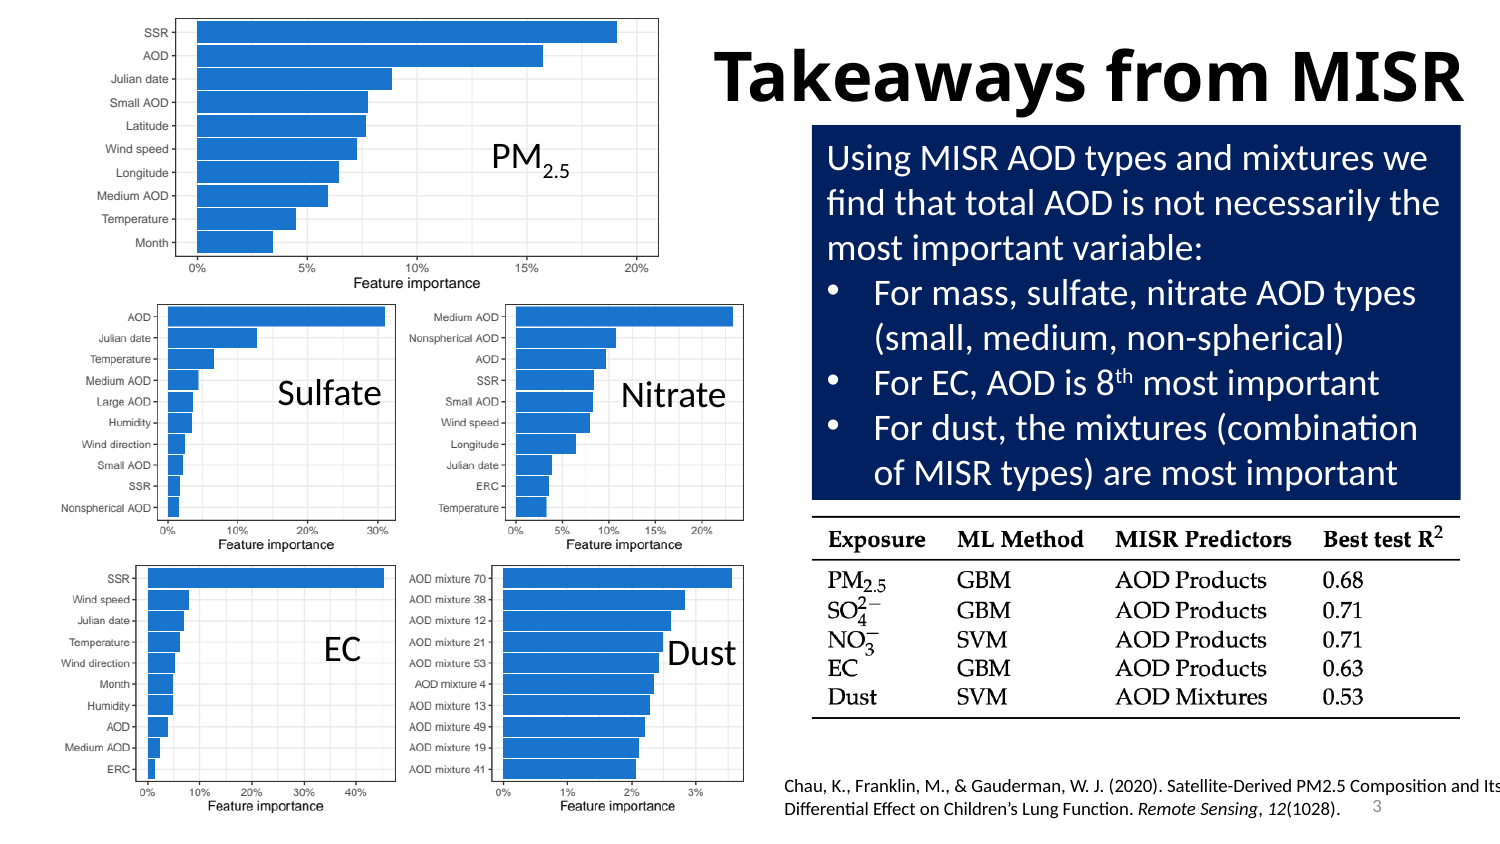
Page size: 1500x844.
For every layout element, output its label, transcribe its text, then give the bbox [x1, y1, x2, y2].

title Takeaways from MISR [698, 24, 1486, 134]
text_box Using MISR AOD types and mixtures we find that total AOD is not necessarily the most important variable: For mass, sulfate, nitrate AOD types (small, medium, non-spherical) For EC, AOD is 8th most important For dust, the mixtures (combination of MISR types) are most important [811, 125, 1461, 500]
text_box Dust [748, 620, 752, 681]
text_box Chau, K., Franklin, M., & Gauderman, W. J. (2020). Satellite-Derived PM2.5 Composition and Its Differential Effect on Children’s Lung Function. Remote Sensing, 12(1028). [769, 766, 1500, 827]
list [54, 297, 748, 818]
picture [90, 11, 664, 298]
picture [801, 507, 1486, 734]
